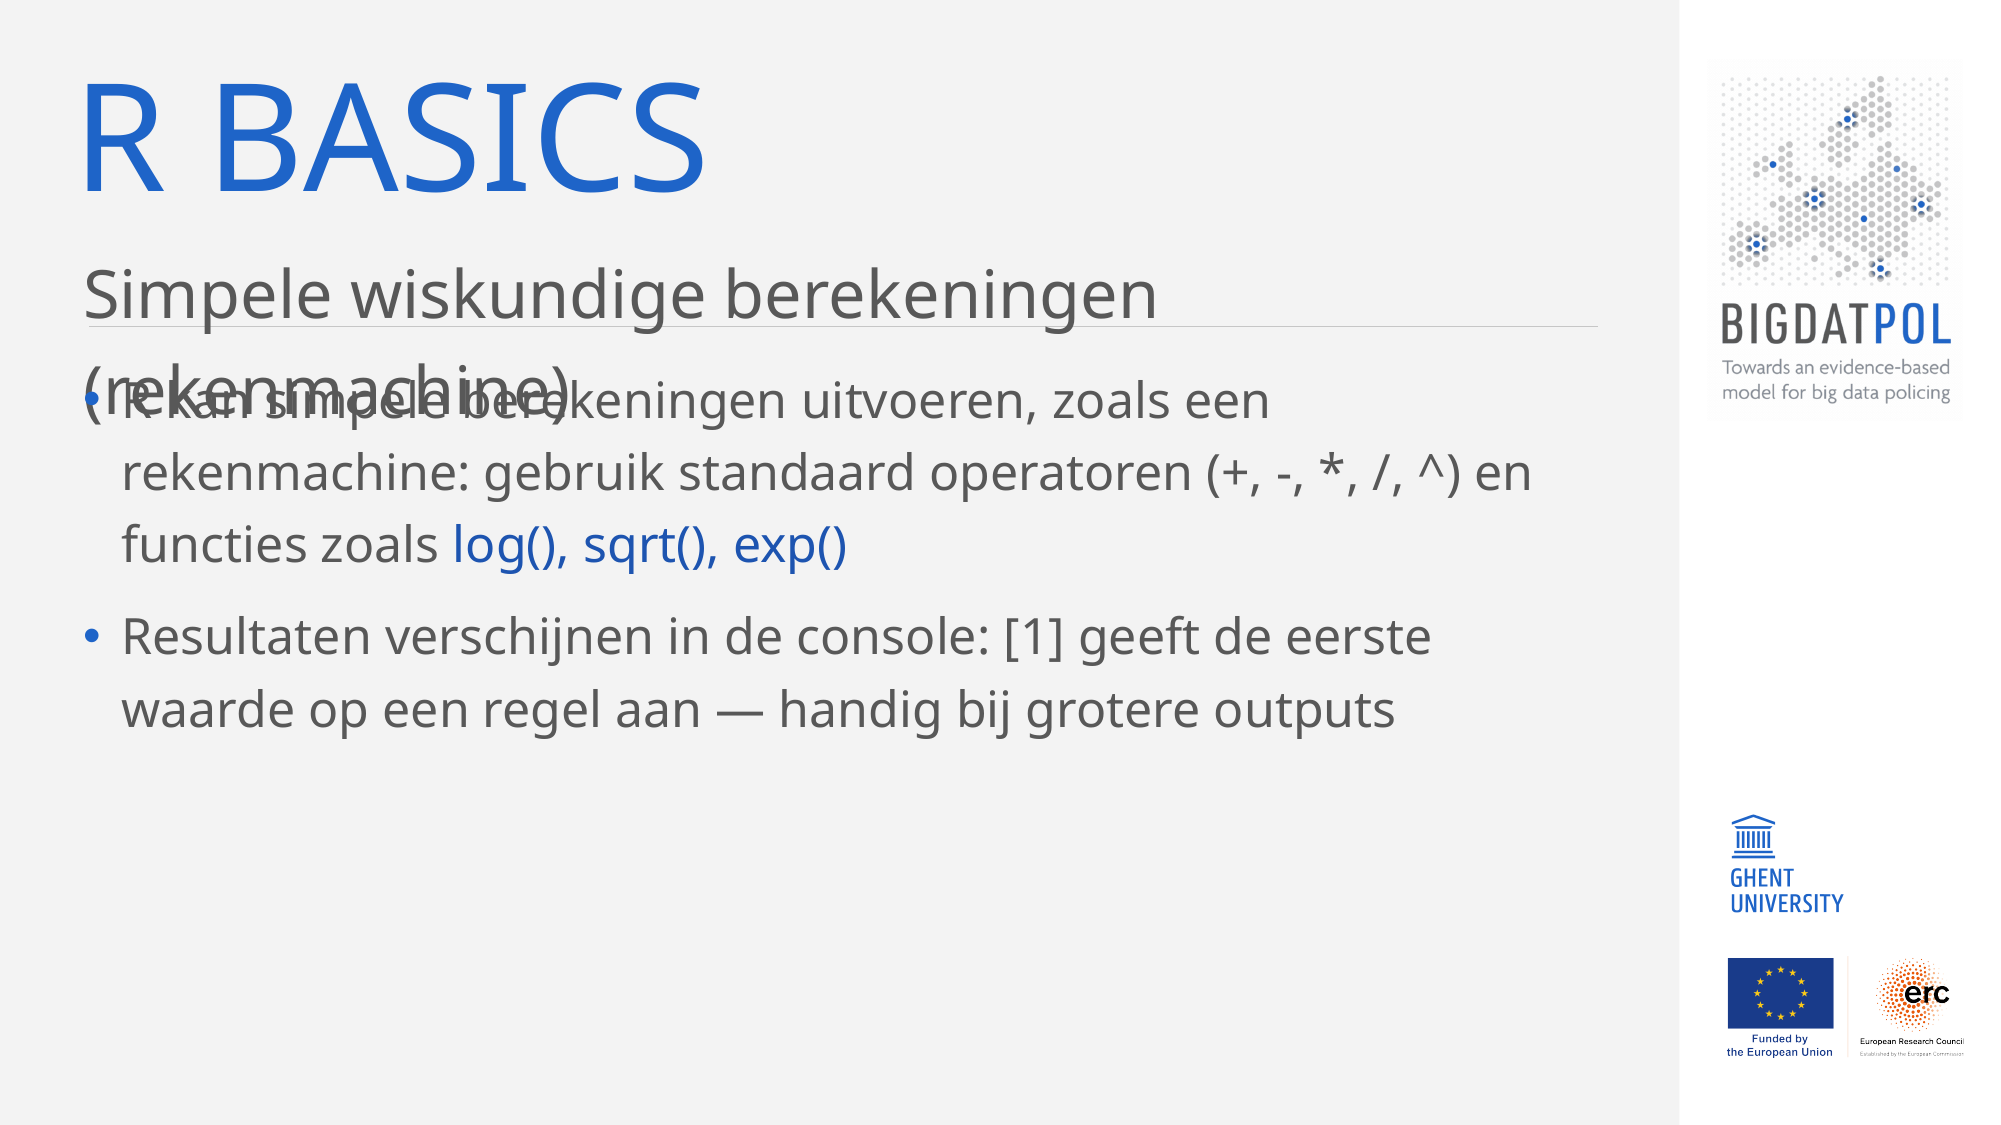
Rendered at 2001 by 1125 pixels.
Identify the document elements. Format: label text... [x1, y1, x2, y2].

list R kan simpele berekeningen uitvoeren, zoals een rekenmachine: gebruik standaard operatoren (+, -, *, /, ^) en functies zoals log(), sqrt(), exp() Resultaten verschijnen in de console: [1] geeft de eerste waarde op een regel aan — handig bij grotere outputs [68, 348, 1599, 1125]
picture [1707, 59, 1963, 421]
list Simpele wiskundige berekeningen (rekenmachine) [68, 233, 1599, 336]
picture [1688, 781, 1964, 1058]
title R basics [58, 53, 1599, 233]
